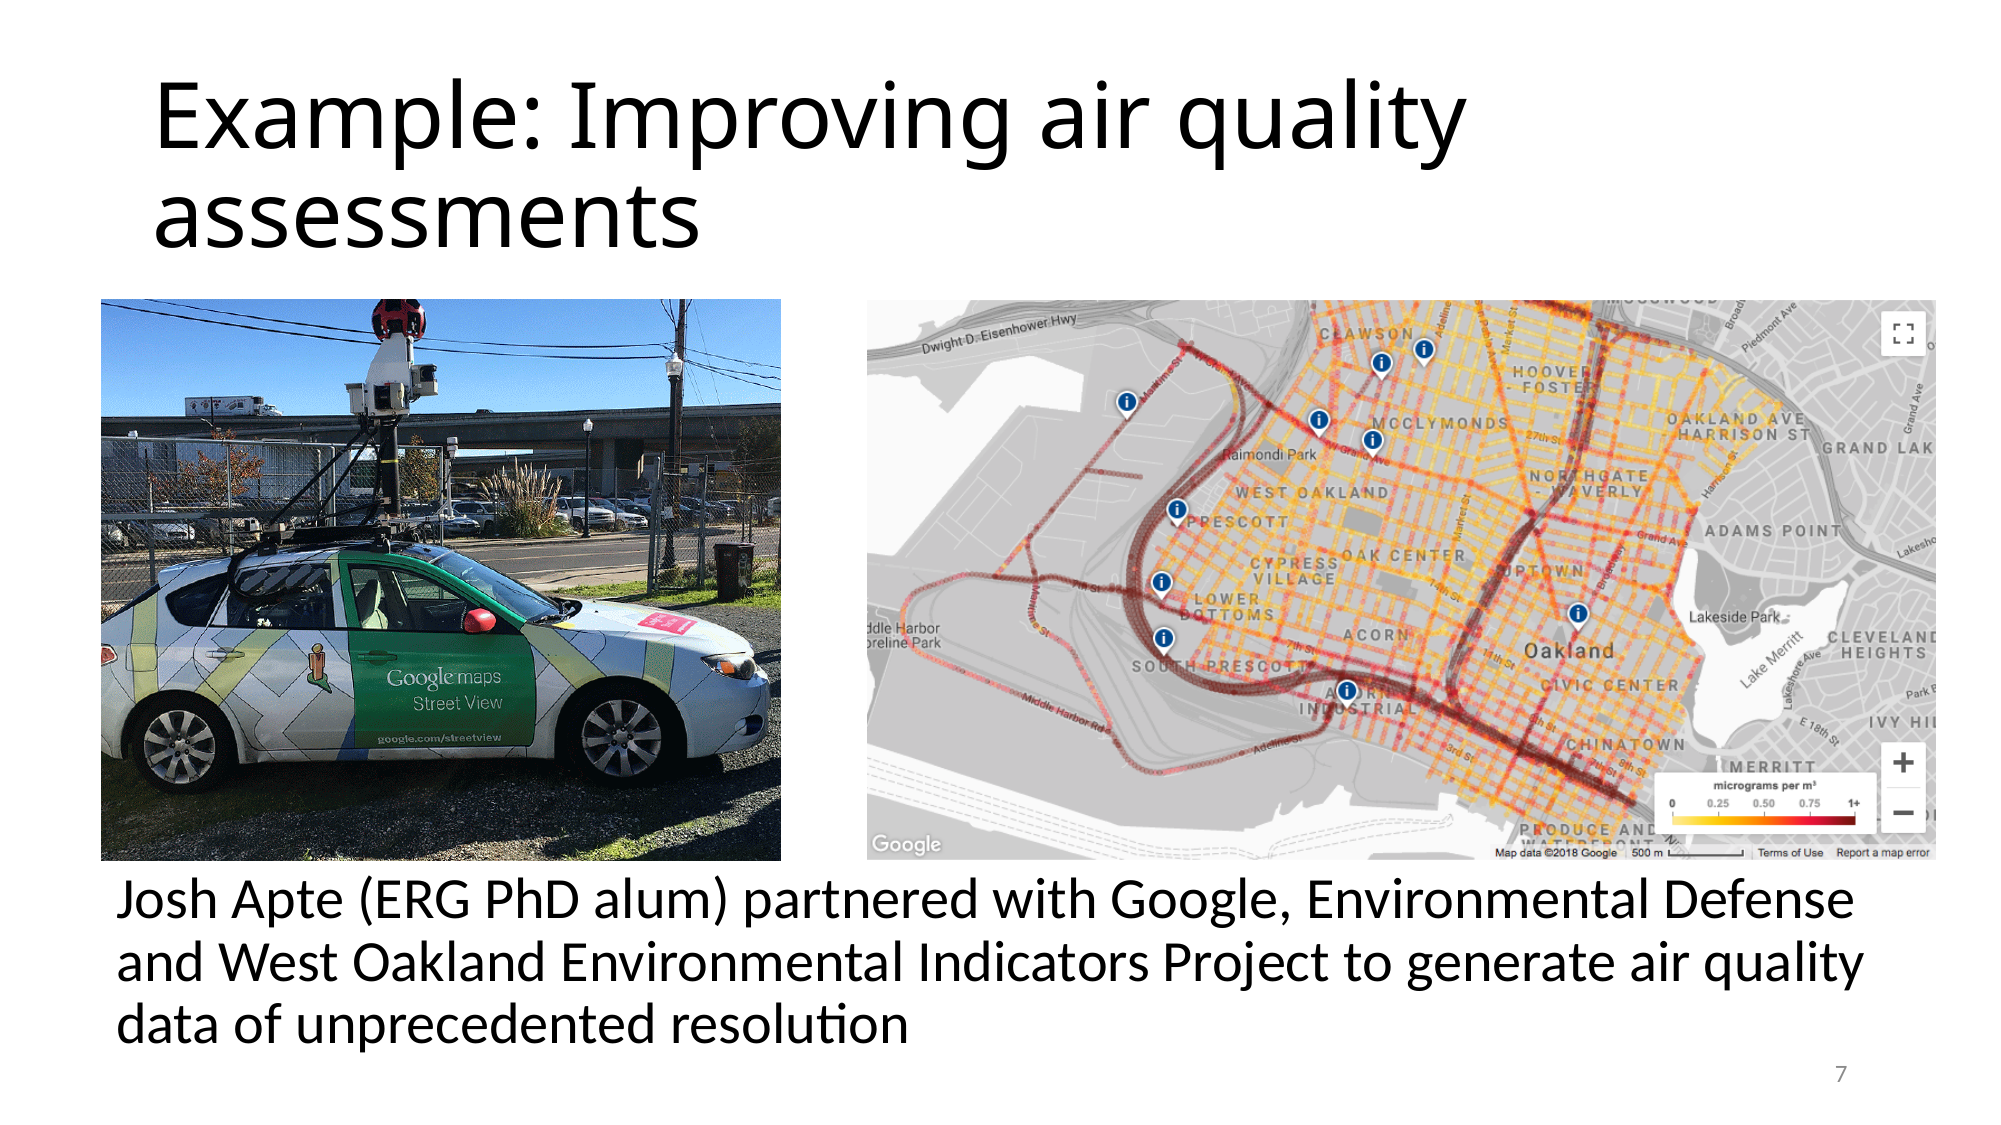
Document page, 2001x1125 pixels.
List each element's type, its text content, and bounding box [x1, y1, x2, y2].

picture [867, 299, 1936, 861]
title Example: Improving air quality assessments [137, 59, 1863, 278]
list Josh Apte (ERG PhD alum) partnered with Google, Environmental Defense and West Oakland Environmental Indicators Project to generate air quality data of unprecedented resolution [101, 860, 1952, 1087]
slide_number 7 [1412, 1042, 1863, 1103]
picture [101, 299, 781, 861]
